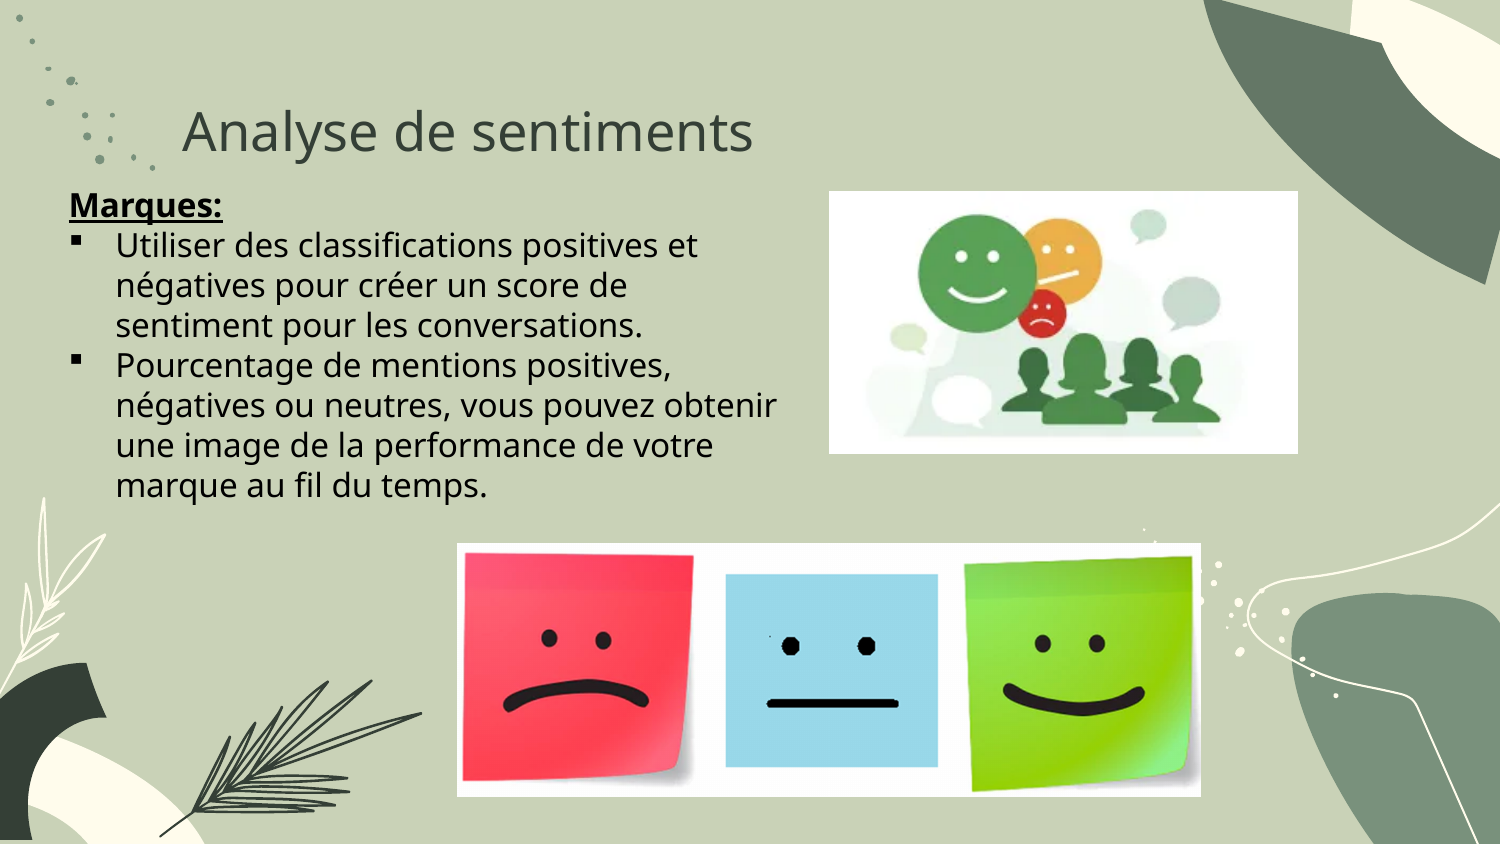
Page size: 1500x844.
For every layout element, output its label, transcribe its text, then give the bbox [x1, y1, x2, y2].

picture [457, 543, 1201, 797]
title Analyse de sentiments [167, 98, 830, 178]
text_box Marques: Utiliser des classifications positives et négatives pour créer un score de sentiment pour les conversations. Pourcentage de mentions positives, négatives ou neutres, vous pouvez obtenir une image de la performance de votre marque au fil du temps. [53, 177, 799, 512]
picture [828, 190, 1299, 454]
